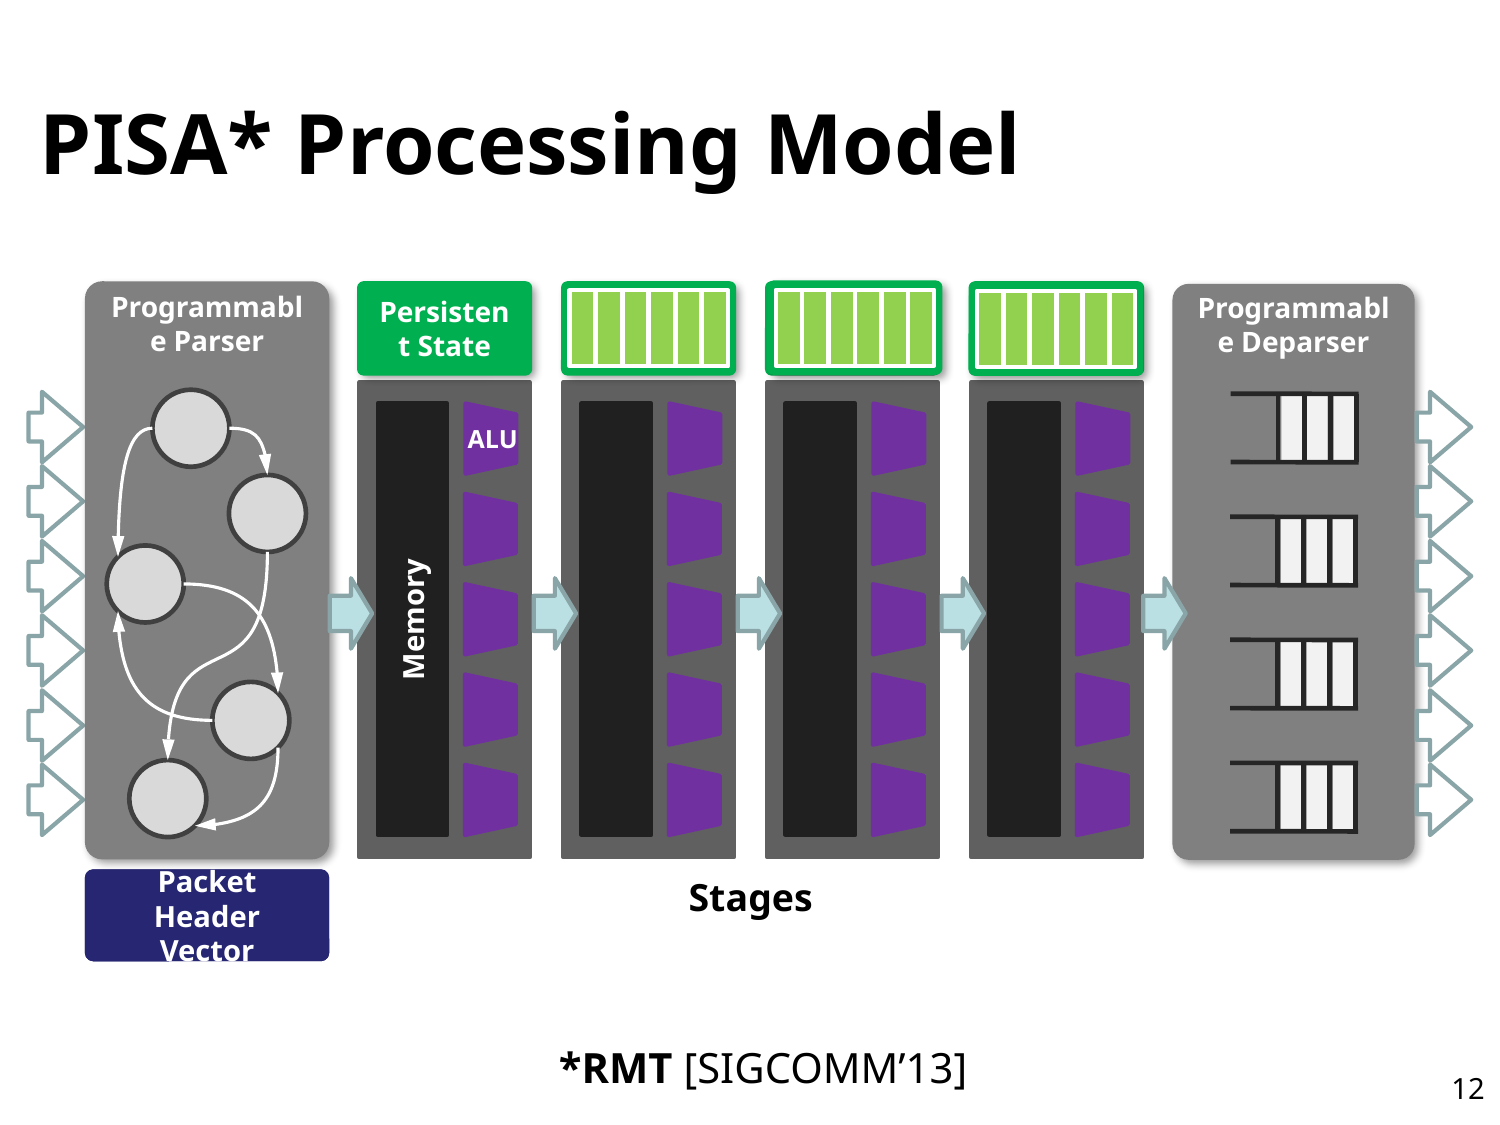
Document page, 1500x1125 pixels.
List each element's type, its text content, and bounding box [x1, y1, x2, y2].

text_box [535, 576, 557, 651]
text_box Stages [673, 866, 828, 926]
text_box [106, 389, 307, 838]
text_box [1416, 391, 1472, 836]
text_box [944, 576, 965, 651]
title PISA* Processing Model [24, 47, 1463, 236]
text_box Packet Header Vector [84, 869, 330, 962]
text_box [28, 391, 84, 836]
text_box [1229, 393, 1360, 834]
slide_number 12 [1149, 1062, 1500, 1101]
text_box Programmable Parser [84, 281, 330, 860]
text_box [740, 576, 761, 651]
text_box [1147, 576, 1188, 651]
text_box *RMT [SIGCOMM’13] [469, 1034, 1049, 1100]
text_box [327, 576, 353, 651]
text_box Persistent State [357, 281, 533, 376]
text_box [562, 283, 735, 858]
text_box Programmable Deparser [1171, 282, 1416, 861]
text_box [766, 282, 941, 858]
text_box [358, 382, 531, 858]
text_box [970, 283, 1143, 858]
